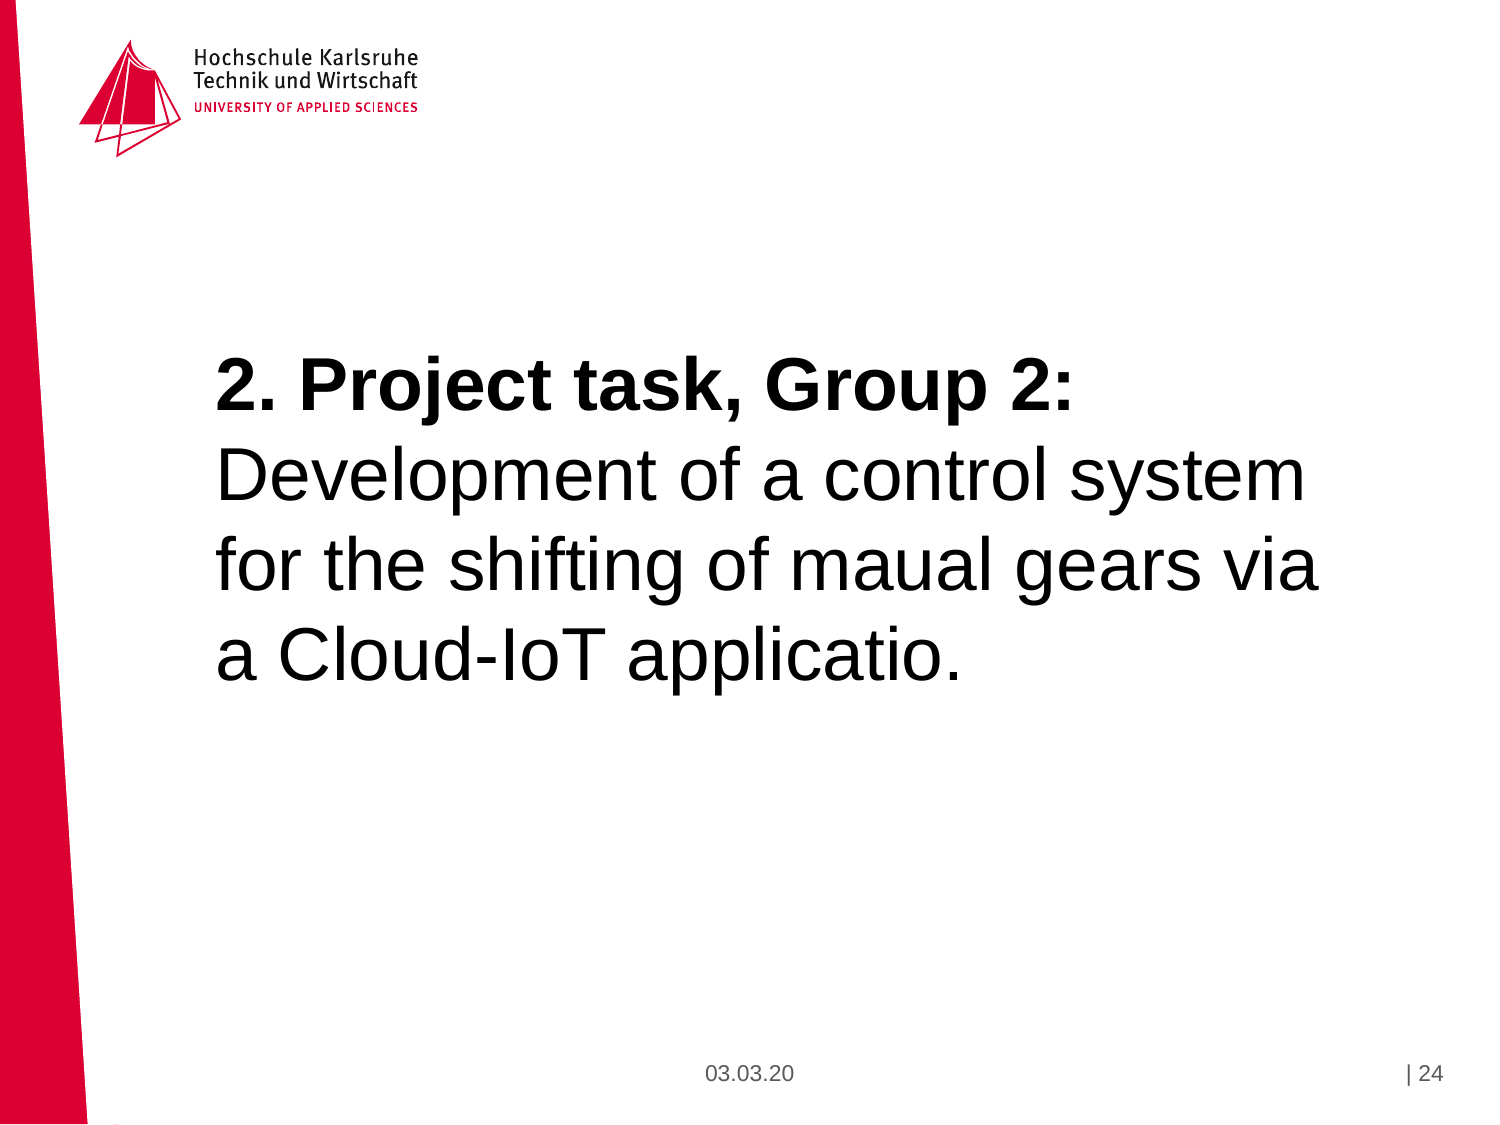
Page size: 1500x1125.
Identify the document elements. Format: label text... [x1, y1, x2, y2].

text_box 2. Project task, Group 2: Development of a control system for the shifting of maual gears via a Cloud-IoT applicatio. [200, 328, 1375, 721]
text_box 03.03.20 [574, 1042, 925, 1103]
text_box | 10 [1009, 1042, 1444, 1103]
